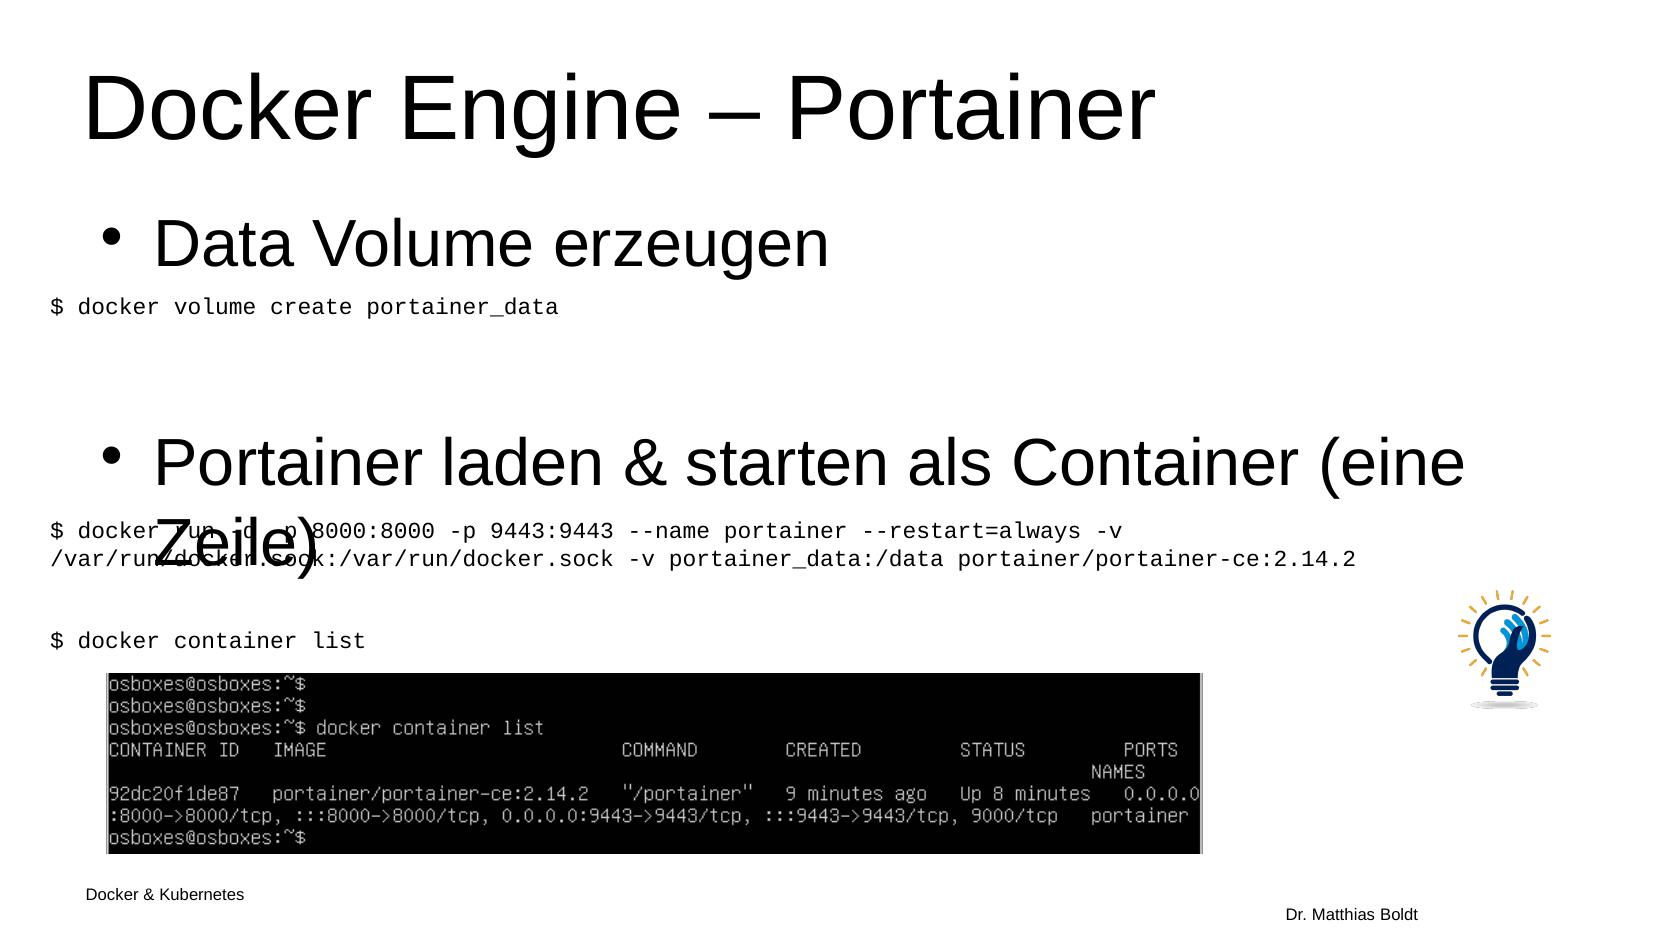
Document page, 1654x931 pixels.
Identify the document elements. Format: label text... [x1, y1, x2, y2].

text_box Docker & Kubernetes Dr. Matthias Boldt [70, 875, 1562, 910]
picture [1458, 590, 1551, 709]
picture [105, 672, 1203, 854]
text_box $ docker volume create portainer_data [35, 284, 1654, 378]
text_box Data Volume erzeugen Portainer laden & starten als Container (eine Zeile) [82, 378, 1571, 508]
text_box Data Volume erzeugen Portainer laden & starten als Container (eine Zeile) [82, 655, 1571, 845]
text_box Data Volume erzeugen Portainer laden & starten als Container (eine Zeile) [82, 199, 1571, 284]
text_box $ docker run -d -p 8000:8000 -p 9443:9443 --name portainer --restart=always -v /var/run/docker.sock:/var/run/docker.sock -v portainer_data:/data portainer/portainer-ce:2.14.2 $ docker container list [35, 508, 1618, 655]
text_box Docker Engine – Portainer [82, 0, 1618, 206]
